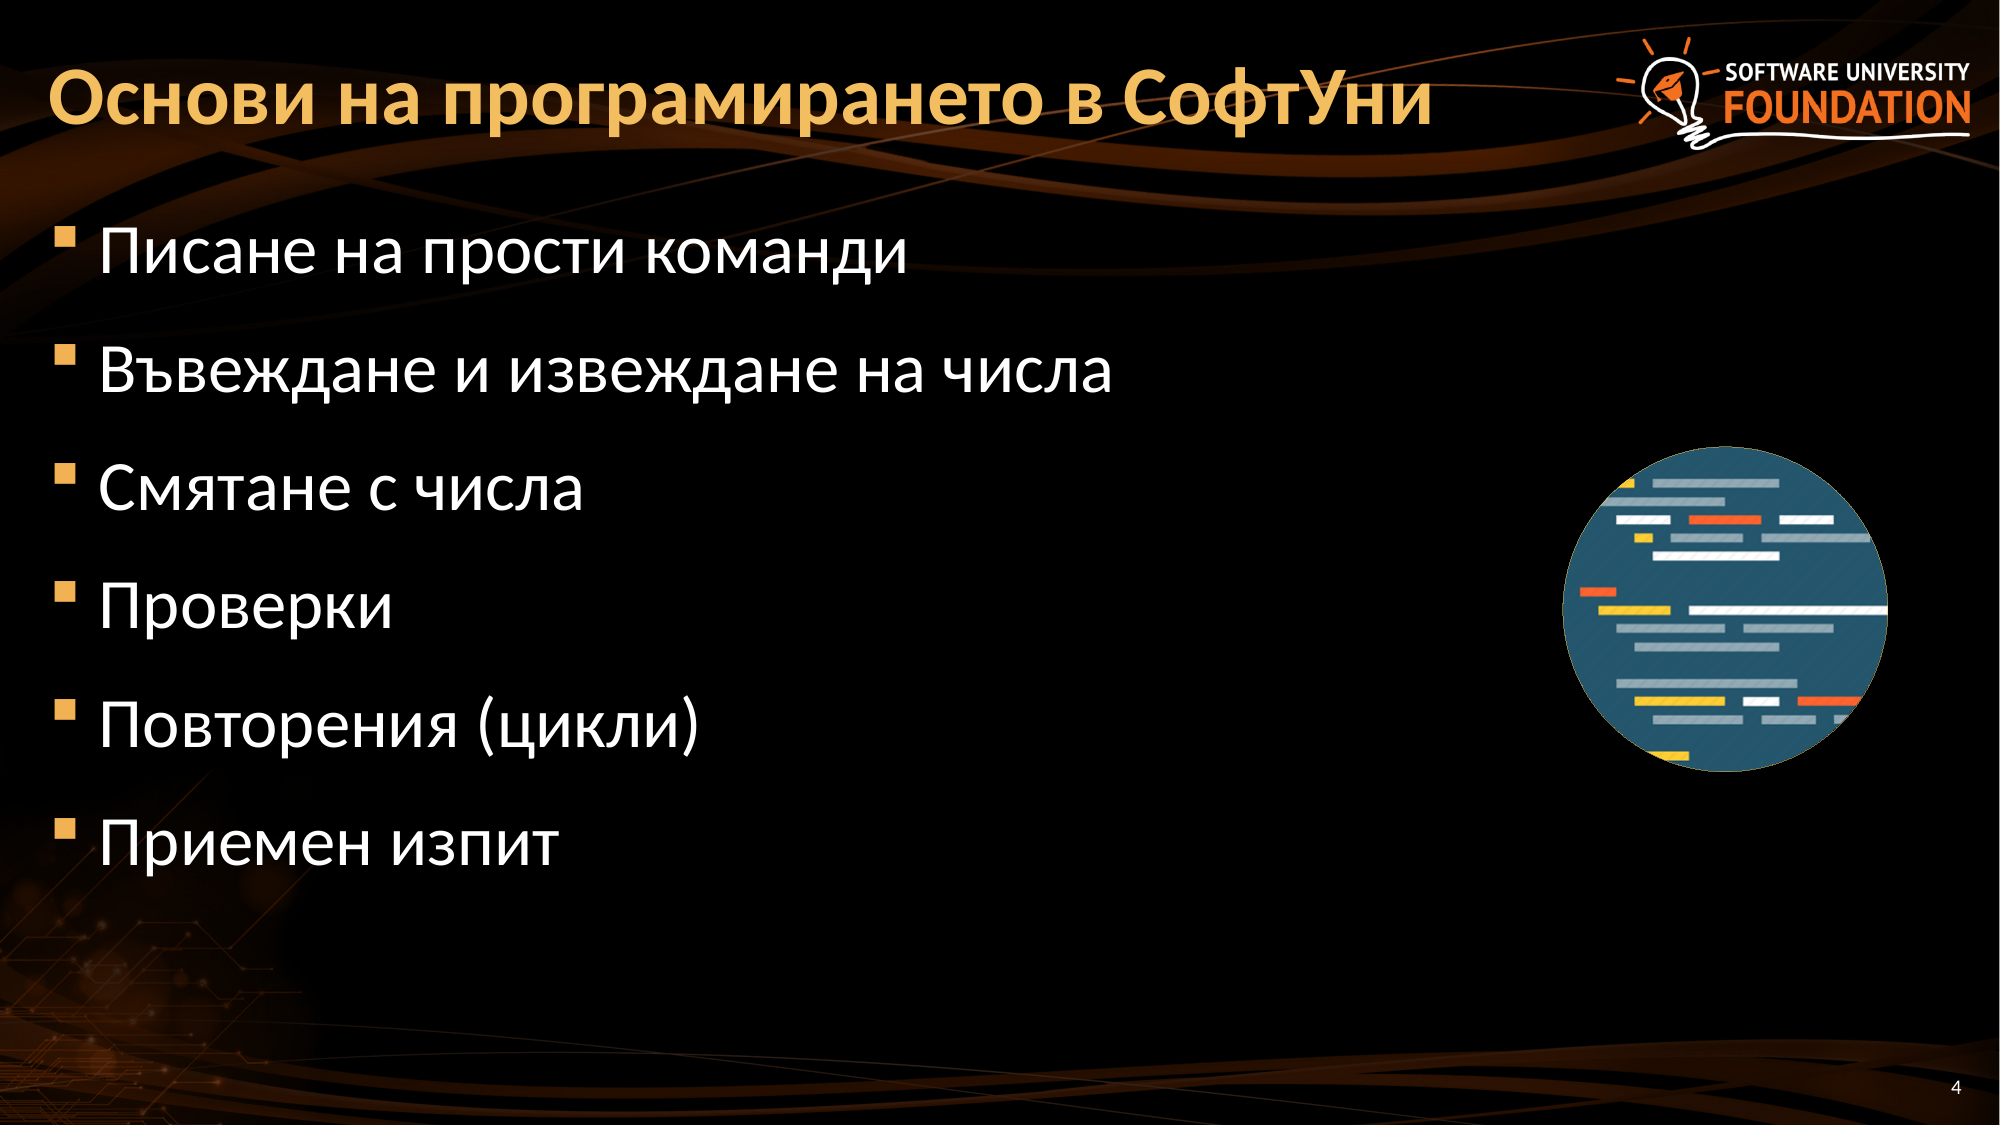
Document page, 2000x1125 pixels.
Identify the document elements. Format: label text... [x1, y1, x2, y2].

picture [0, 0, 2000, 1125]
list Писане на прости команди Въвеждане и извеждане на числа Смятане с числа Проверки Повторения (цикли) Приемен изпит [31, 188, 1968, 1103]
title Основи на програмирането в СофтУни [30, 6, 1602, 189]
